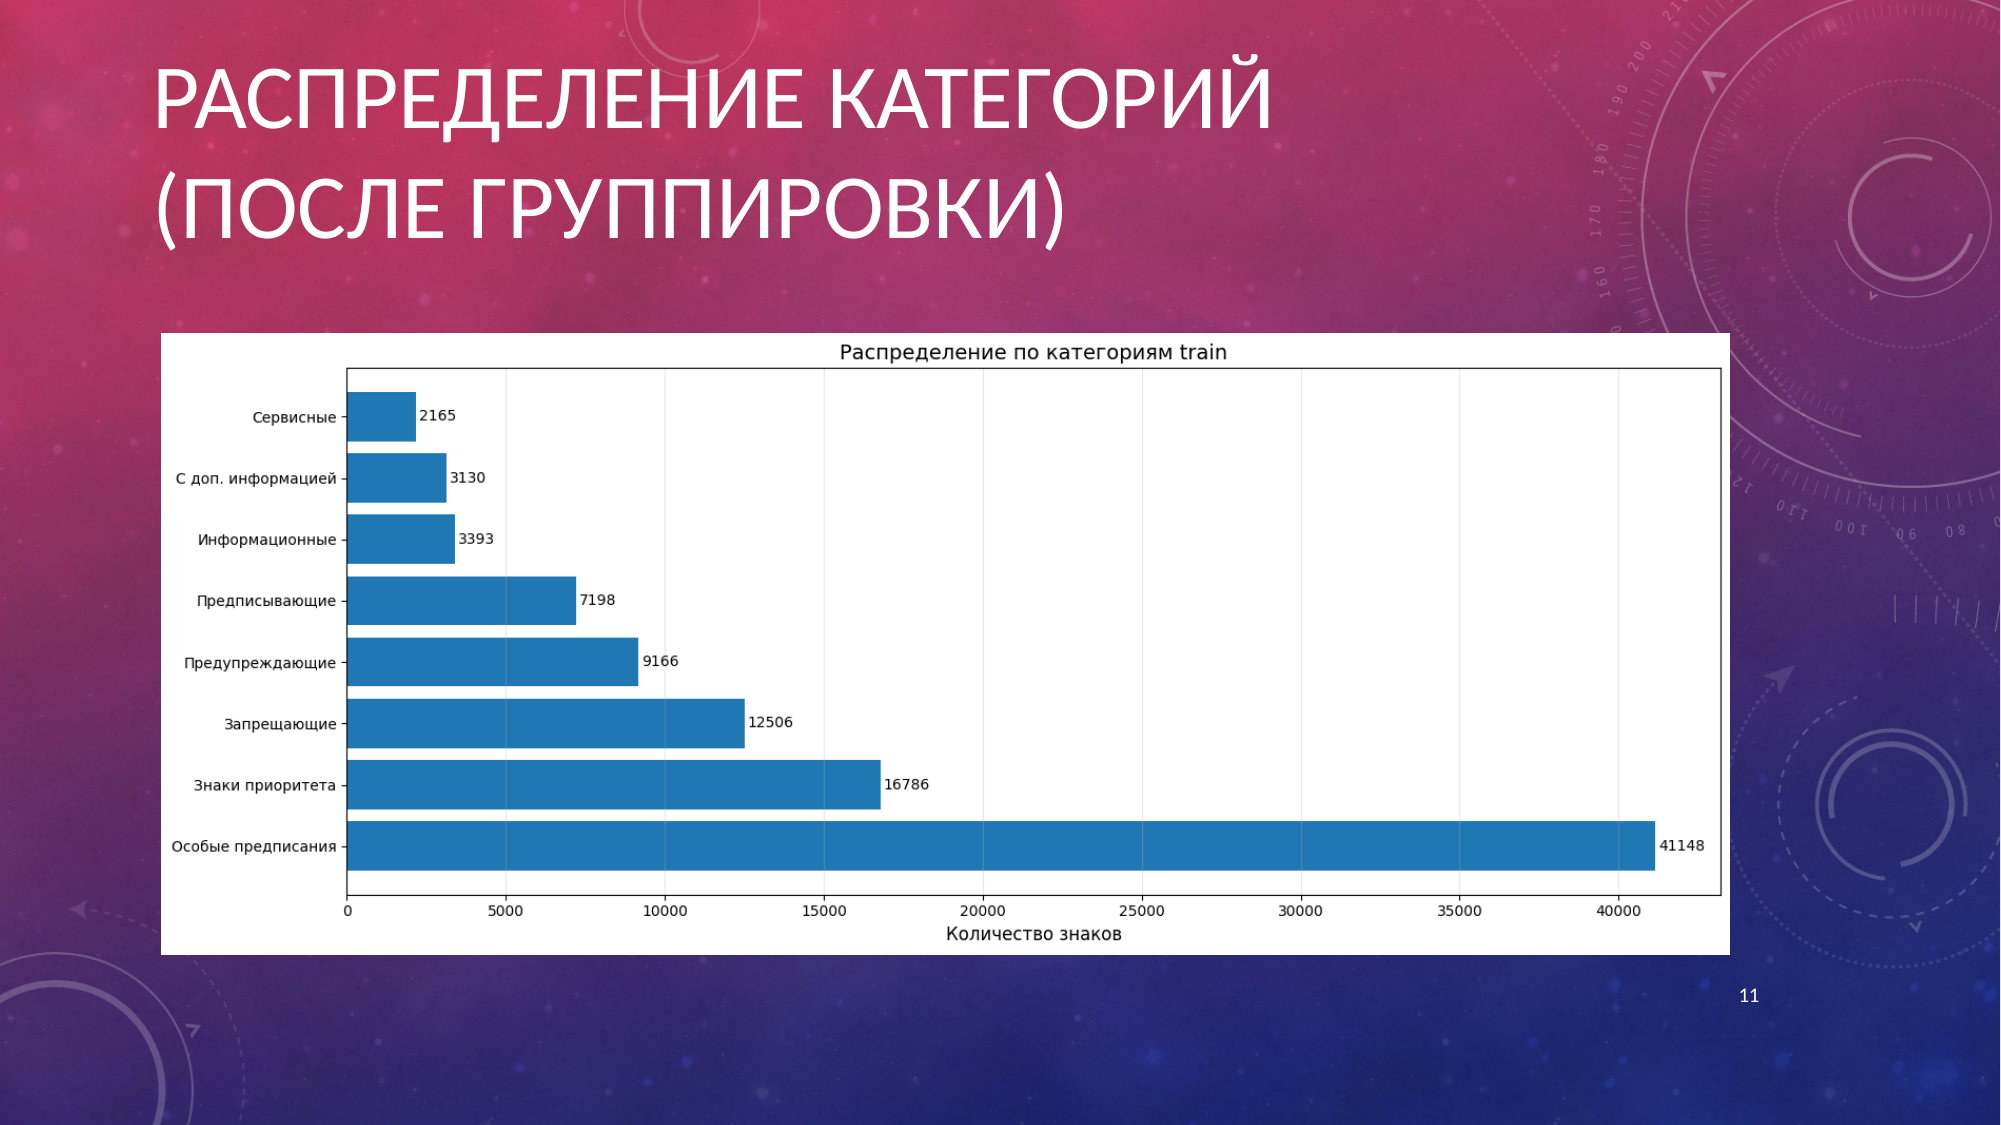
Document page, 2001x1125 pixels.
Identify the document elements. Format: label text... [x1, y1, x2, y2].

title Распределение категорий (после группировки) [137, 27, 1800, 266]
picture [0, 0, 2001, 1125]
slide_number 11 [1684, 963, 1775, 1025]
